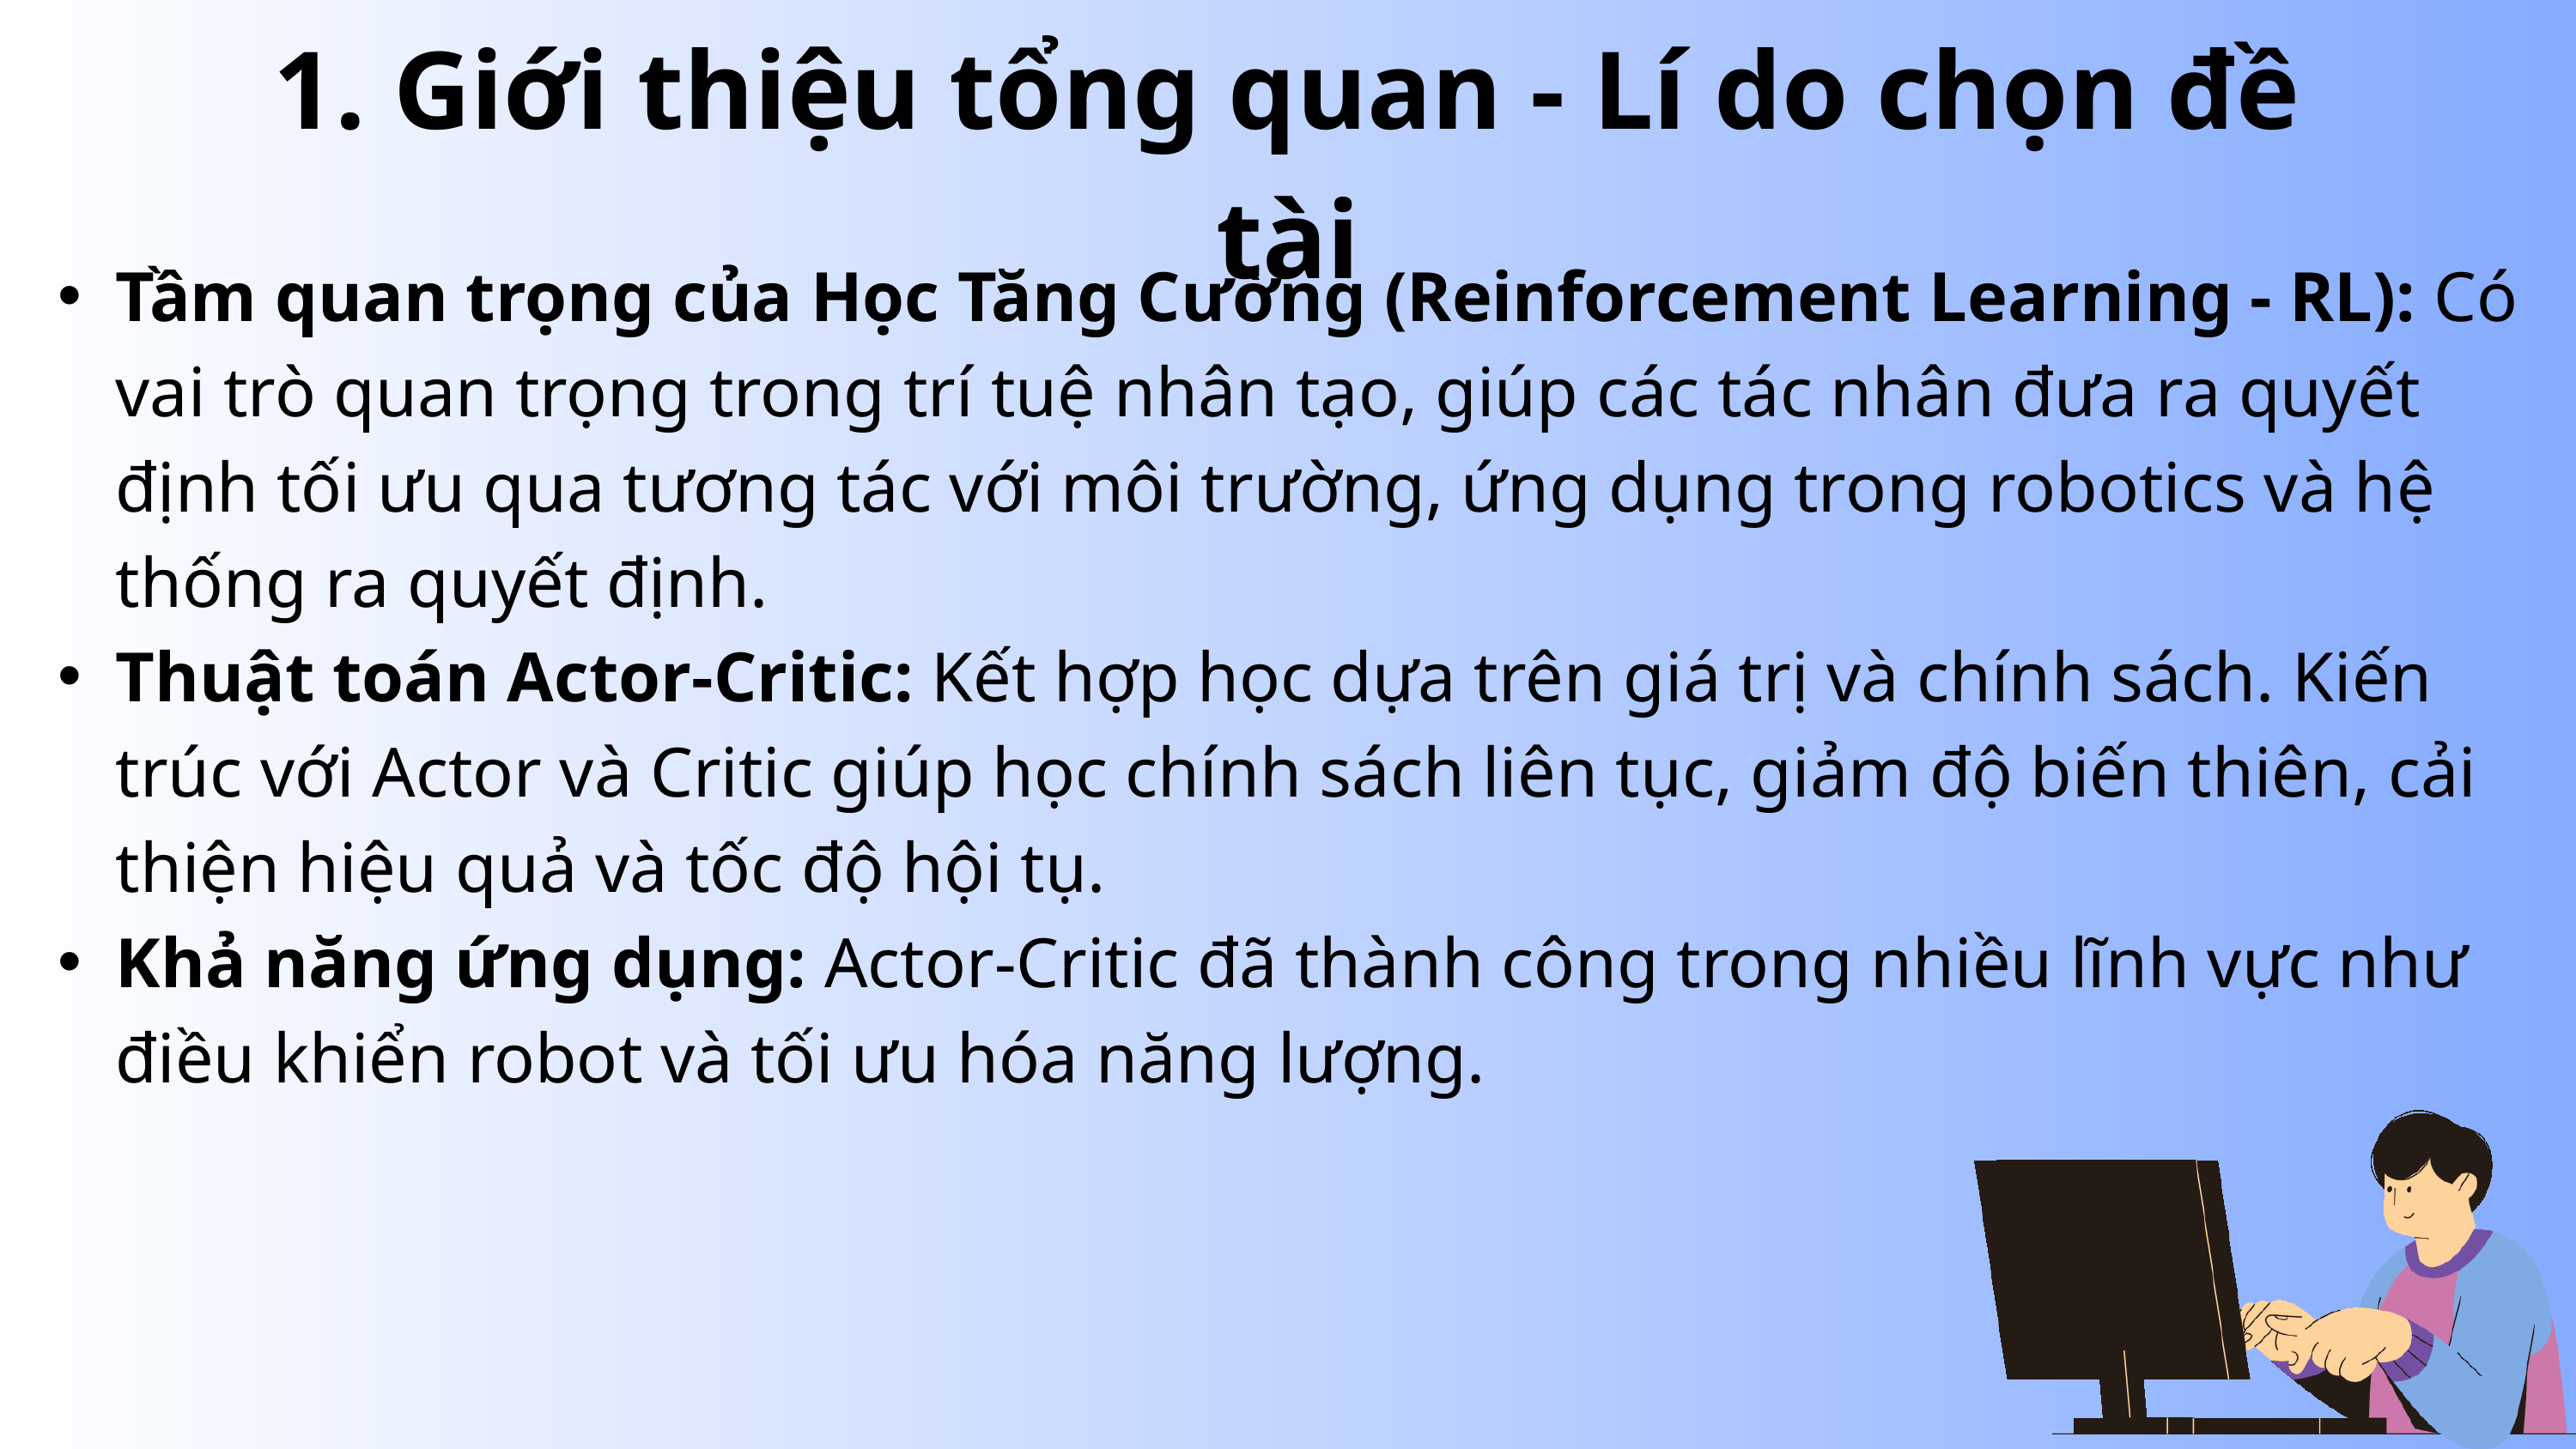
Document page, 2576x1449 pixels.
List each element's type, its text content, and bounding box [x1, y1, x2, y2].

text_box Tầm quan trọng của Học Tăng Cường (Reinforcement Learning - RL): Có vai trò quan trọng trong trí tuệ nhân tạo, giúp các tác nhân đưa ra quyết định tối ưu qua tương tác với môi trường, ứng dụng trong robotics và hệ thống ra quyết định. Thuật toán Actor-Critic: Kết hợp học dựa trên giá trị và chính sách. Kiến trúc với Actor và Critic giúp học chính sách liên tục, giảm độ biến thiên, cải thiện hiệu quả và tốc độ hội tụ. Khả năng ứng dụng: Actor-Critic đã thành công trong nhiều lĩnh vực như điều khiển robot và tối ưu hóa năng lượng. [0, 239, 2576, 1191]
picture [1974, 1108, 2576, 1449]
text_box 1. Giới thiệu tổng quan - Lí do chọn đề tài [188, 0, 2388, 300]
